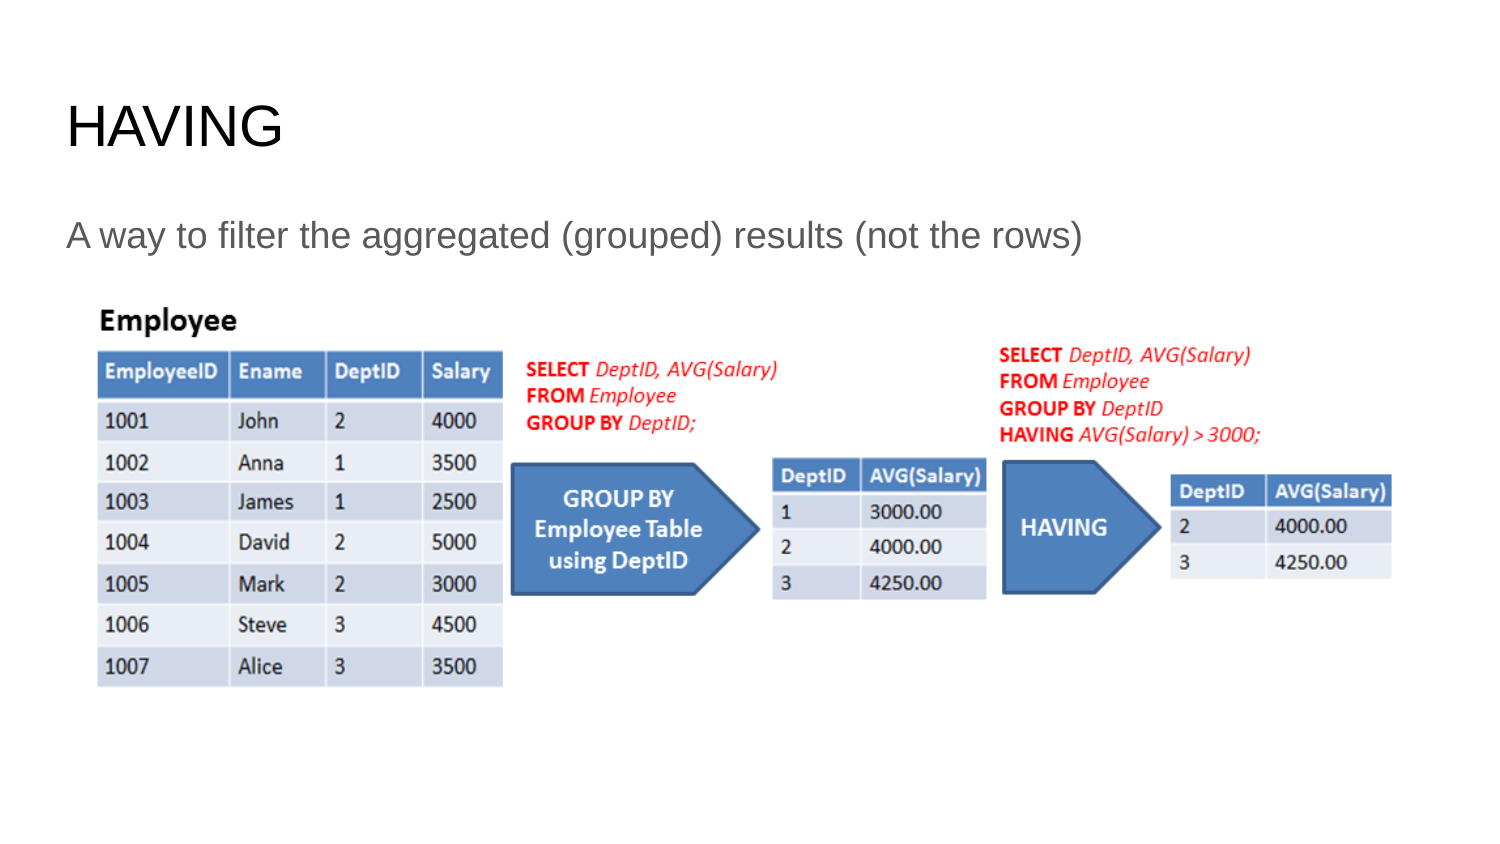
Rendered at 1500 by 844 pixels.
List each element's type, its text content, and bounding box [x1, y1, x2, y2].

title HAVING [51, 72, 1449, 167]
picture [90, 301, 1397, 712]
list A way to filter the aggregated (grouped) results (not the rows) [51, 189, 1449, 750]
